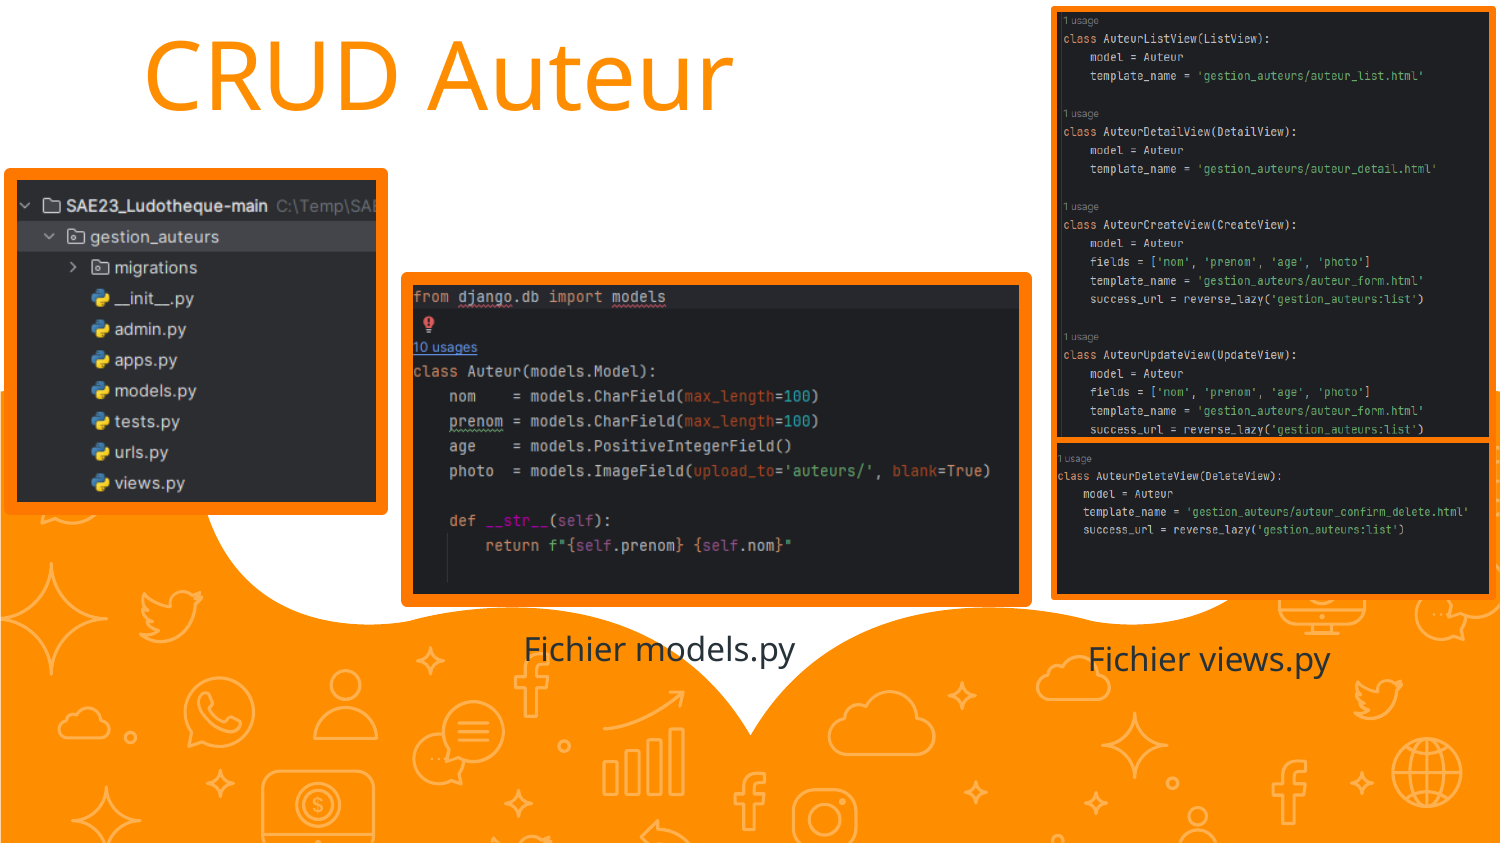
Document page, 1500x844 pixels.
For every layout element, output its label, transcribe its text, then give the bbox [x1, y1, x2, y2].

picture [16, 180, 376, 503]
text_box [1056, 11, 1490, 595]
subtitle Fichier models.py [482, 607, 951, 678]
subtitle Fichier views.py [1032, 617, 1500, 689]
picture [413, 284, 1020, 595]
title CRUD Auteur [0, 0, 986, 129]
